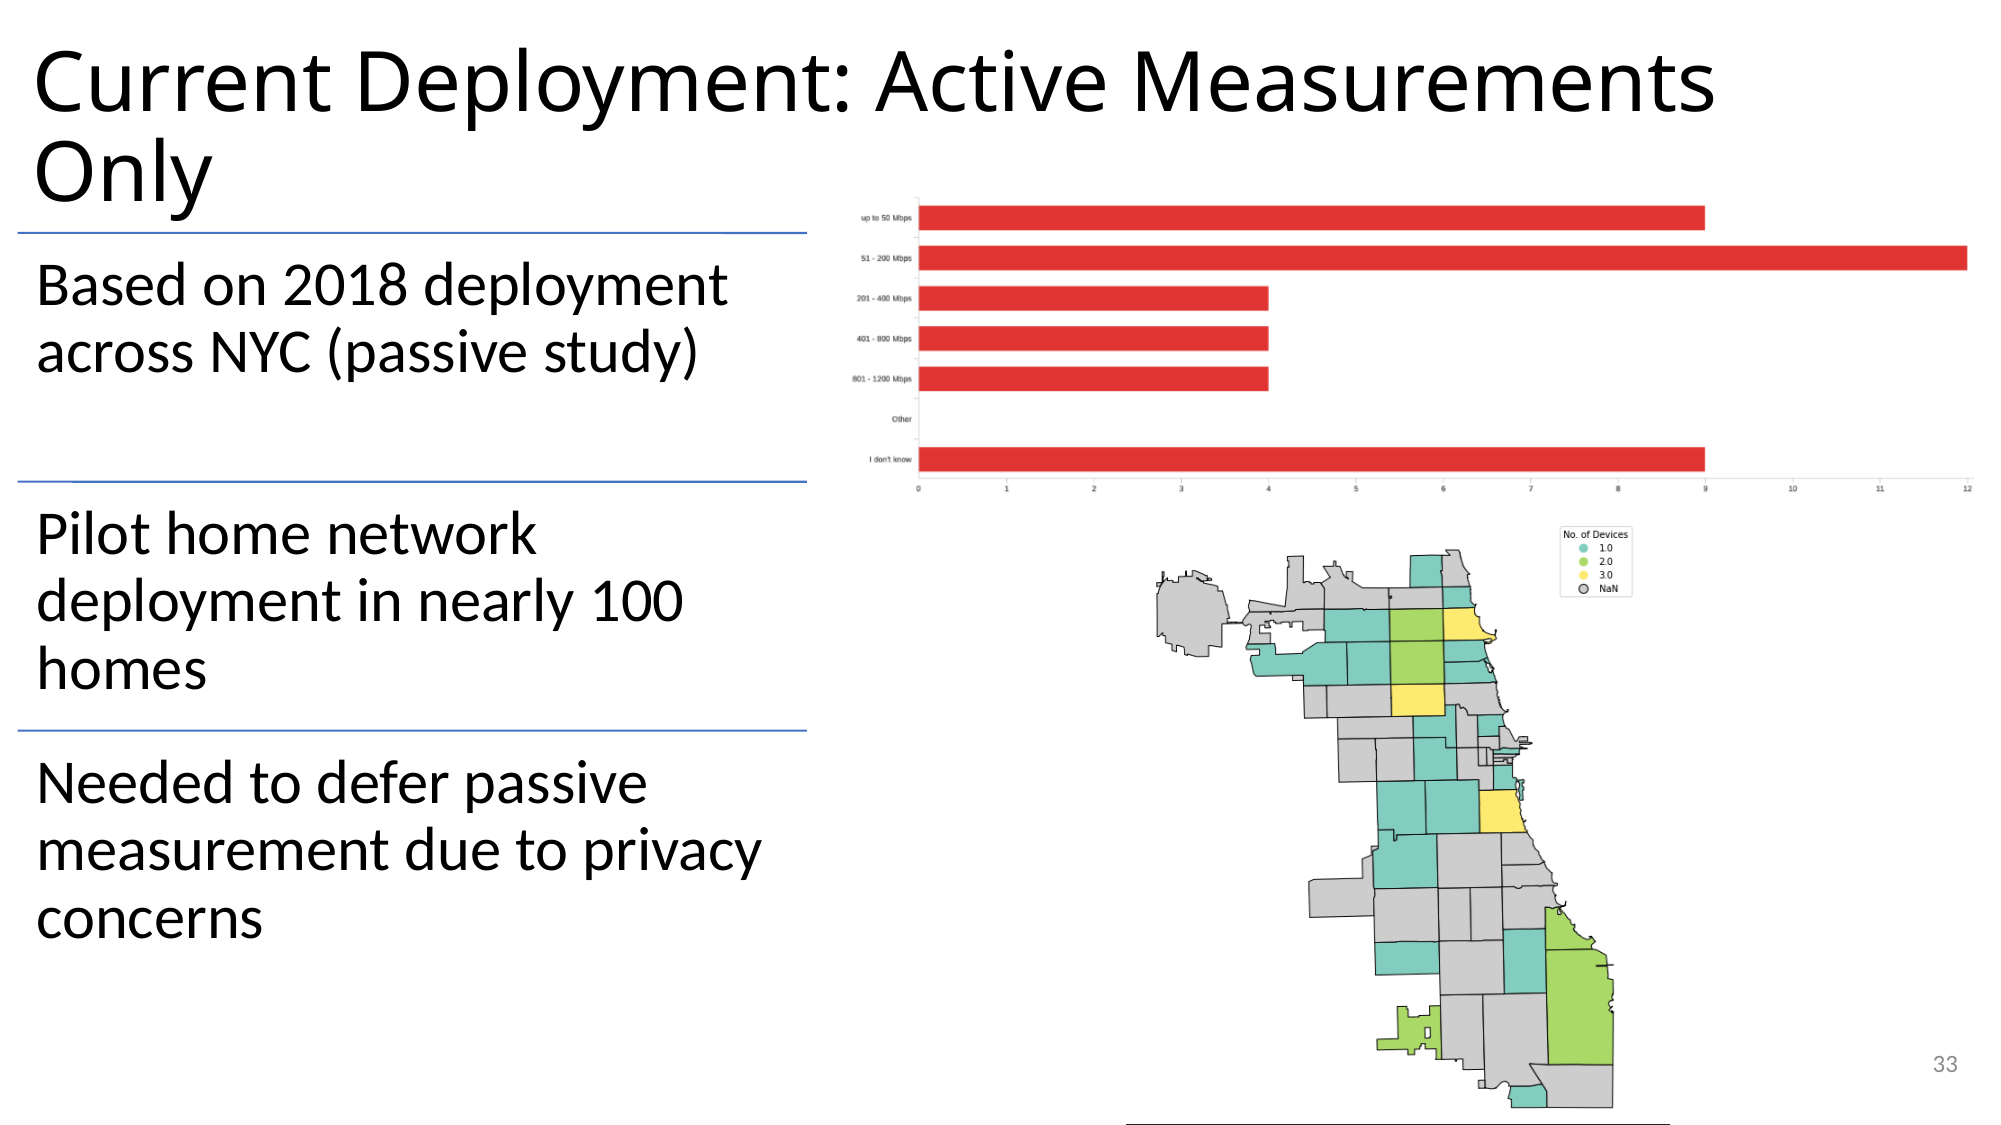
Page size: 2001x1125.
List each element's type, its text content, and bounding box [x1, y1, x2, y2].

picture [1126, 523, 1670, 1125]
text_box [17, 232, 807, 980]
slide_number 33 [1853, 1019, 1974, 1106]
title Current Deployment: Active Measurements Only [17, 24, 1748, 158]
picture [847, 194, 1974, 522]
